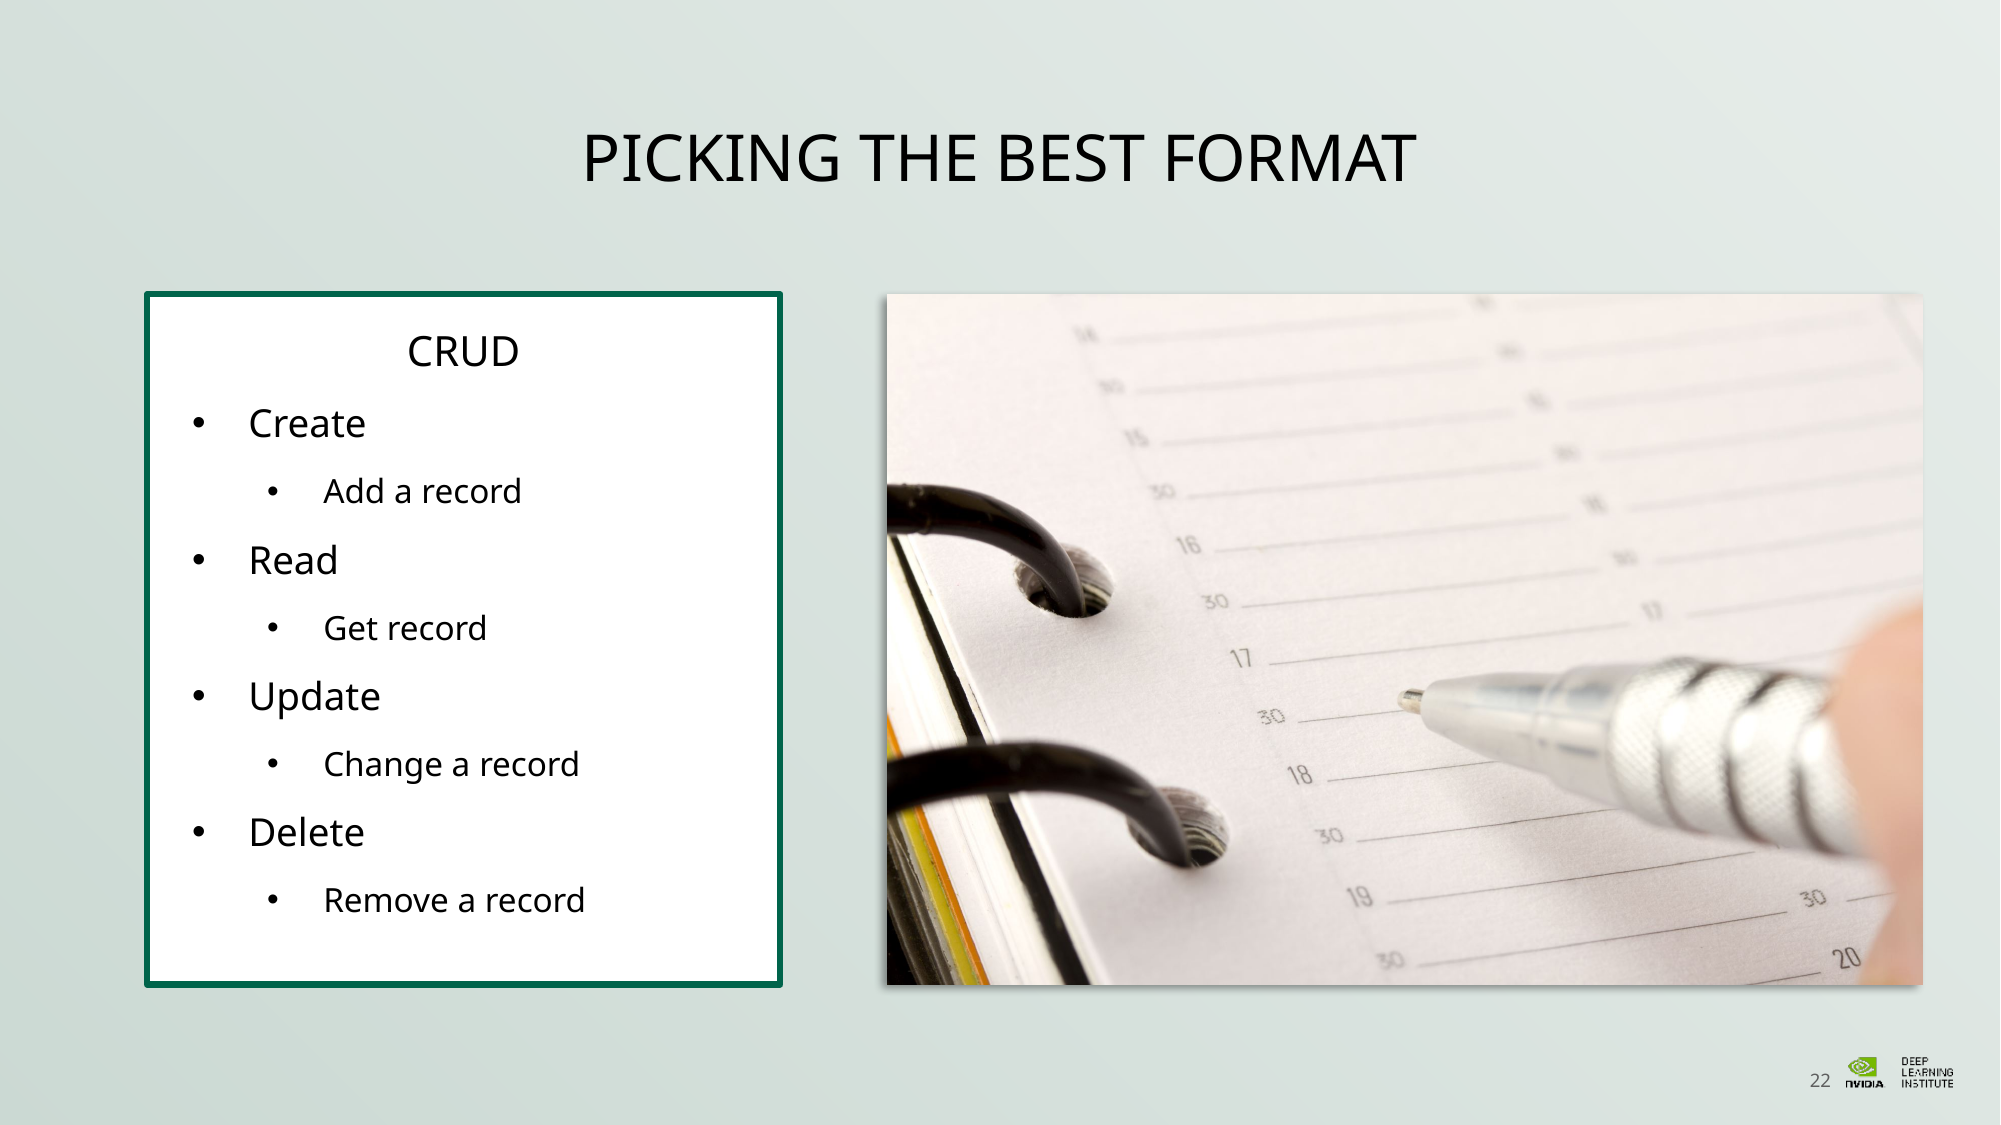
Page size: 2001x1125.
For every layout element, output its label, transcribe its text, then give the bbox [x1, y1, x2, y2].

picture [887, 294, 1924, 985]
title Picking the Best Format [90, 94, 1910, 203]
text_box CRUD Create Add a record Read Get record Update Change a record Delete Remove a record [145, 292, 782, 987]
picture [1846, 1054, 1953, 1092]
